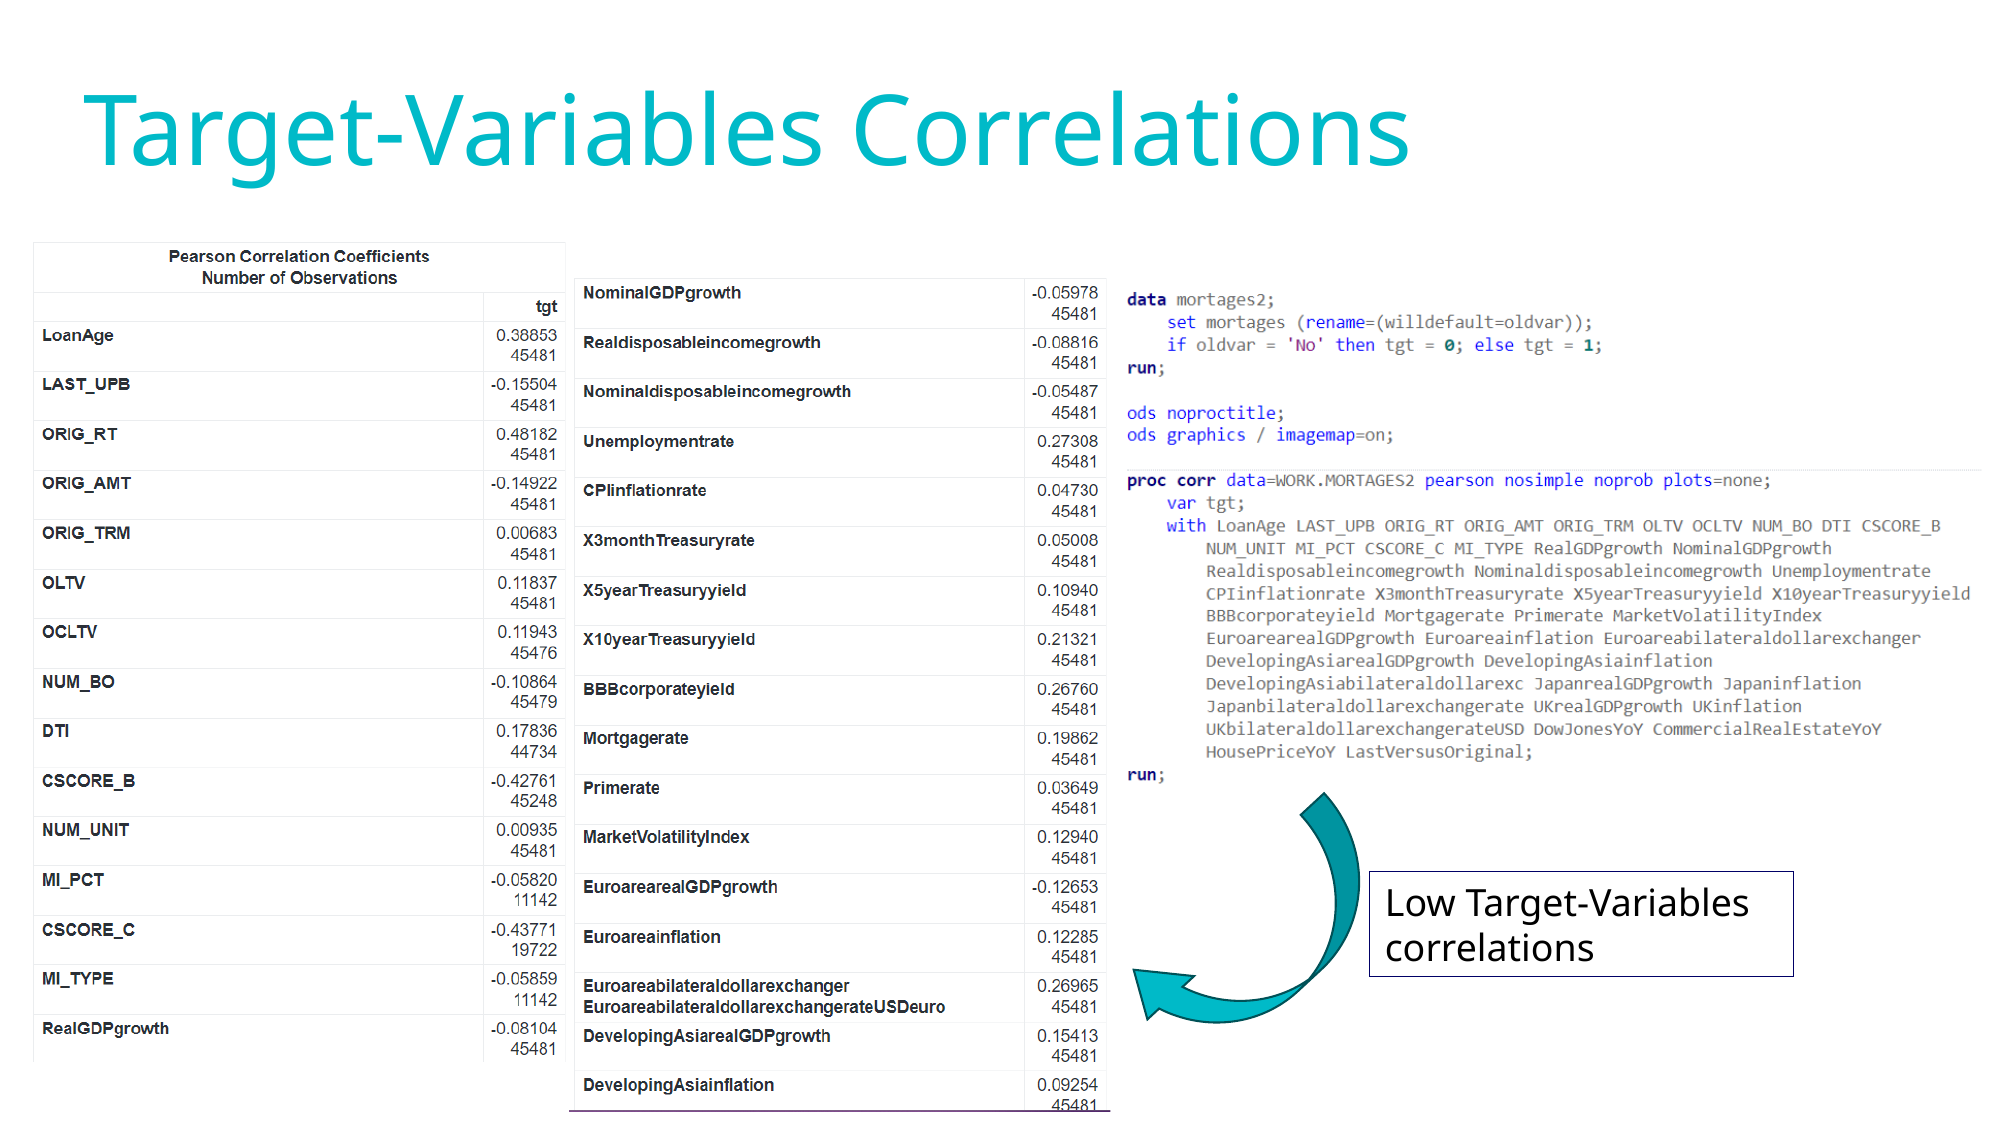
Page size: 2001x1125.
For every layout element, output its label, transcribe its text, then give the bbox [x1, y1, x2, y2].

picture [1125, 290, 1982, 794]
text_box Target-Variables Correlations [68, 59, 1794, 193]
picture [28, 241, 1111, 1112]
text_box Low Target-Variables correlations [1369, 871, 1794, 977]
text_box [1132, 794, 1361, 1024]
